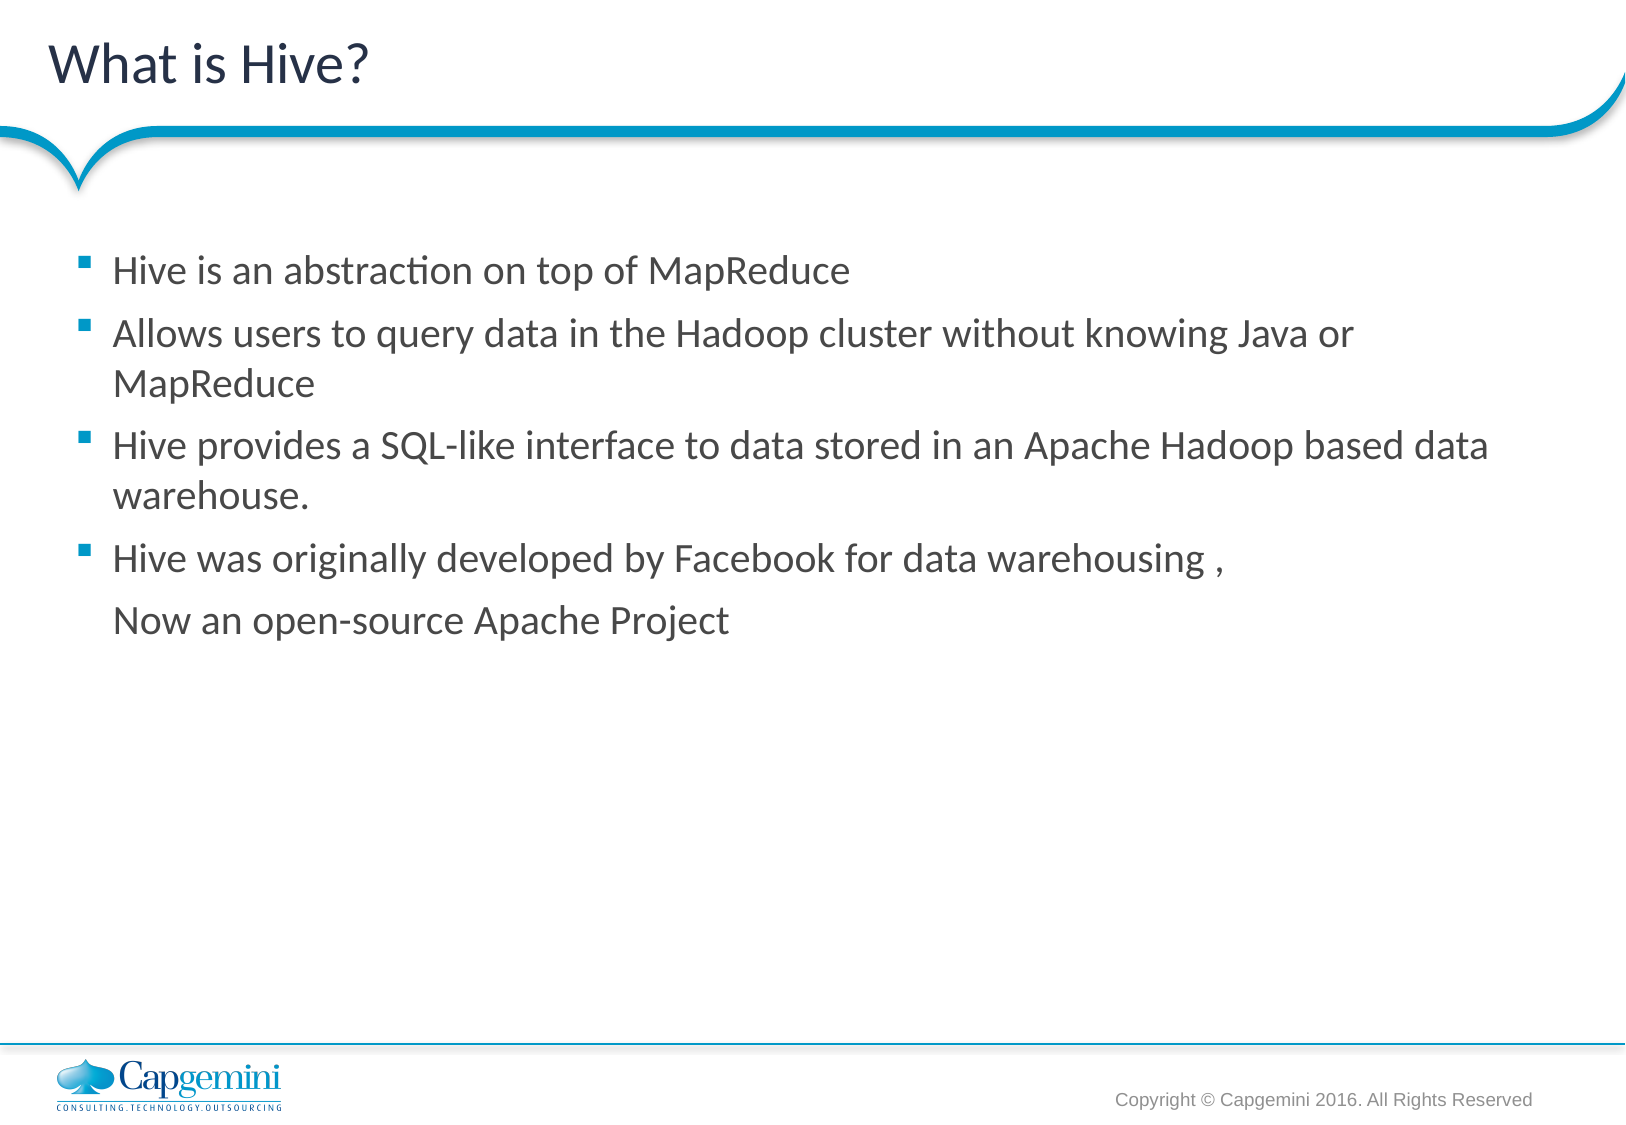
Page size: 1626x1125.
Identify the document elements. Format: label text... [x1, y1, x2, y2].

picture [57, 1059, 281, 1111]
list Hive is an abstraction on top of MapReduce Allows users to query data in the Hadoop cluster without knowing Java or MapReduce Hive provides a SQL-like interface to data stored in an Apache Hadoop based data warehouse. Hive was originally developed by Facebook for data warehousing , Now an open-source Apache Project [37, 187, 1551, 916]
title What is Hive? [0, 0, 1625, 132]
